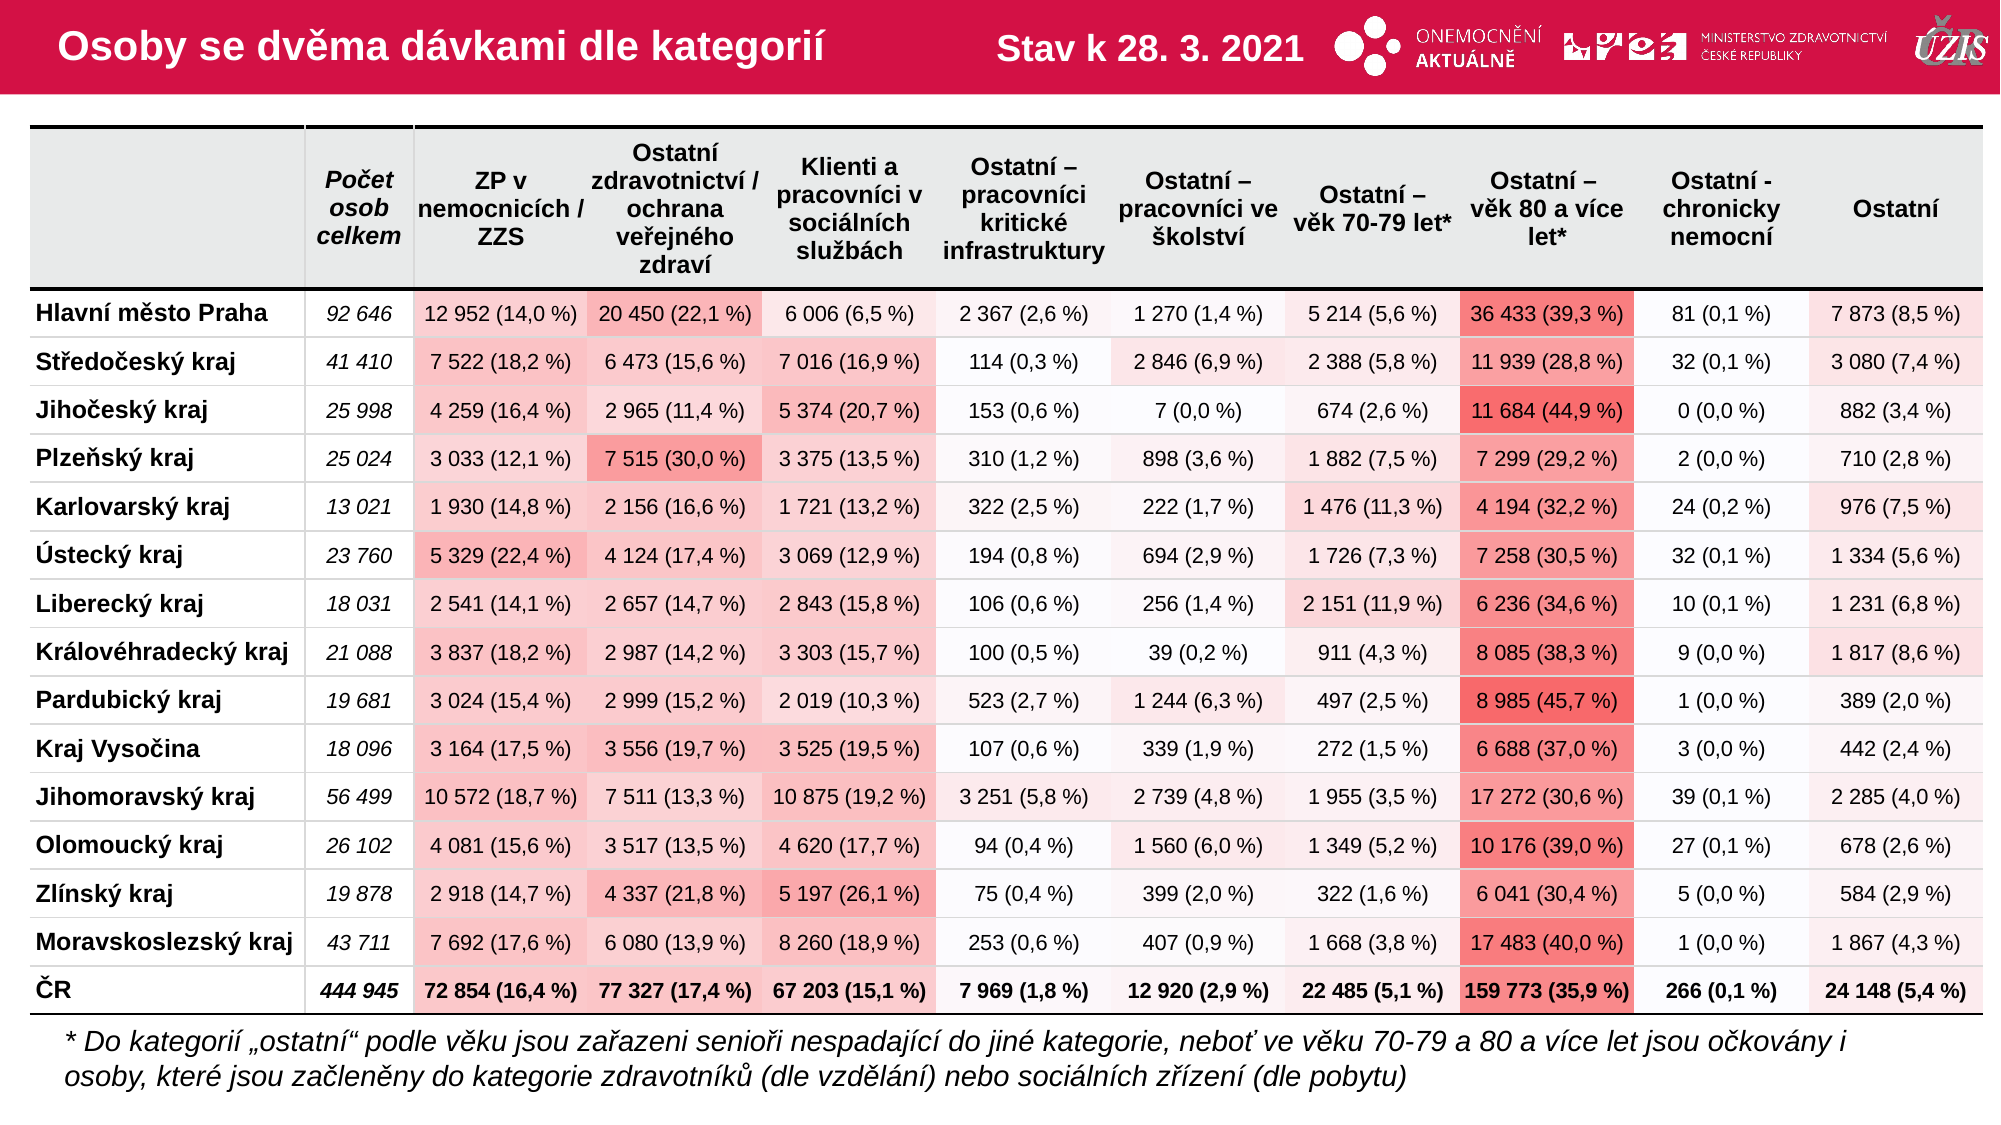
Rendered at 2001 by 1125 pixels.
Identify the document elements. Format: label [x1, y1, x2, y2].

table_cell [415, 291, 1983, 336]
table_cell [30, 338, 304, 385]
table_cell [415, 483, 1983, 530]
table_cell [415, 822, 1983, 868]
table_cell [306, 967, 413, 1013]
table_cell [306, 291, 413, 336]
table_cell [306, 483, 413, 530]
table_cell [30, 435, 304, 481]
table_cell [415, 338, 1983, 385]
table_cell [30, 967, 304, 1013]
table_cell [415, 918, 1983, 965]
table_cell [306, 532, 413, 578]
table_cell [30, 725, 304, 772]
table_cell [306, 918, 413, 965]
table_cell [30, 483, 304, 530]
picture [1915, 15, 1989, 66]
table_cell [415, 773, 1983, 820]
table_cell [415, 580, 1983, 627]
table_cell [306, 338, 413, 385]
table_cell [306, 435, 413, 481]
table_cell [415, 628, 1983, 675]
table_cell [415, 532, 1983, 578]
table_cell [30, 532, 304, 578]
table_cell [30, 291, 304, 336]
table_header [30, 129, 304, 287]
picture [1334, 16, 1542, 76]
table_cell [30, 918, 304, 965]
table_cell [415, 386, 1983, 433]
table_cell [30, 870, 304, 917]
table_cell [30, 822, 304, 868]
table_cell [306, 677, 413, 723]
table_cell [415, 870, 1983, 917]
table_cell [306, 725, 413, 772]
table_cell [30, 628, 304, 675]
table_cell [306, 628, 413, 675]
table_cell [30, 773, 304, 820]
text_box [981, 16, 1332, 77]
table_cell [415, 435, 1983, 481]
table_cell [30, 677, 304, 723]
table_cell [415, 725, 1983, 772]
table_cell [30, 386, 304, 433]
table_cell [306, 822, 413, 868]
table_cell [30, 580, 304, 627]
table_header [306, 129, 413, 287]
table_cell [306, 773, 413, 820]
table_cell [415, 967, 1983, 1013]
table_header [415, 129, 1983, 287]
table_cell [306, 580, 413, 627]
table_cell [306, 386, 413, 433]
table_cell [306, 870, 413, 917]
text_box [49, 1015, 1951, 1100]
picture [1563, 31, 1888, 60]
table_cell [415, 677, 1983, 723]
title [42, 0, 1262, 95]
